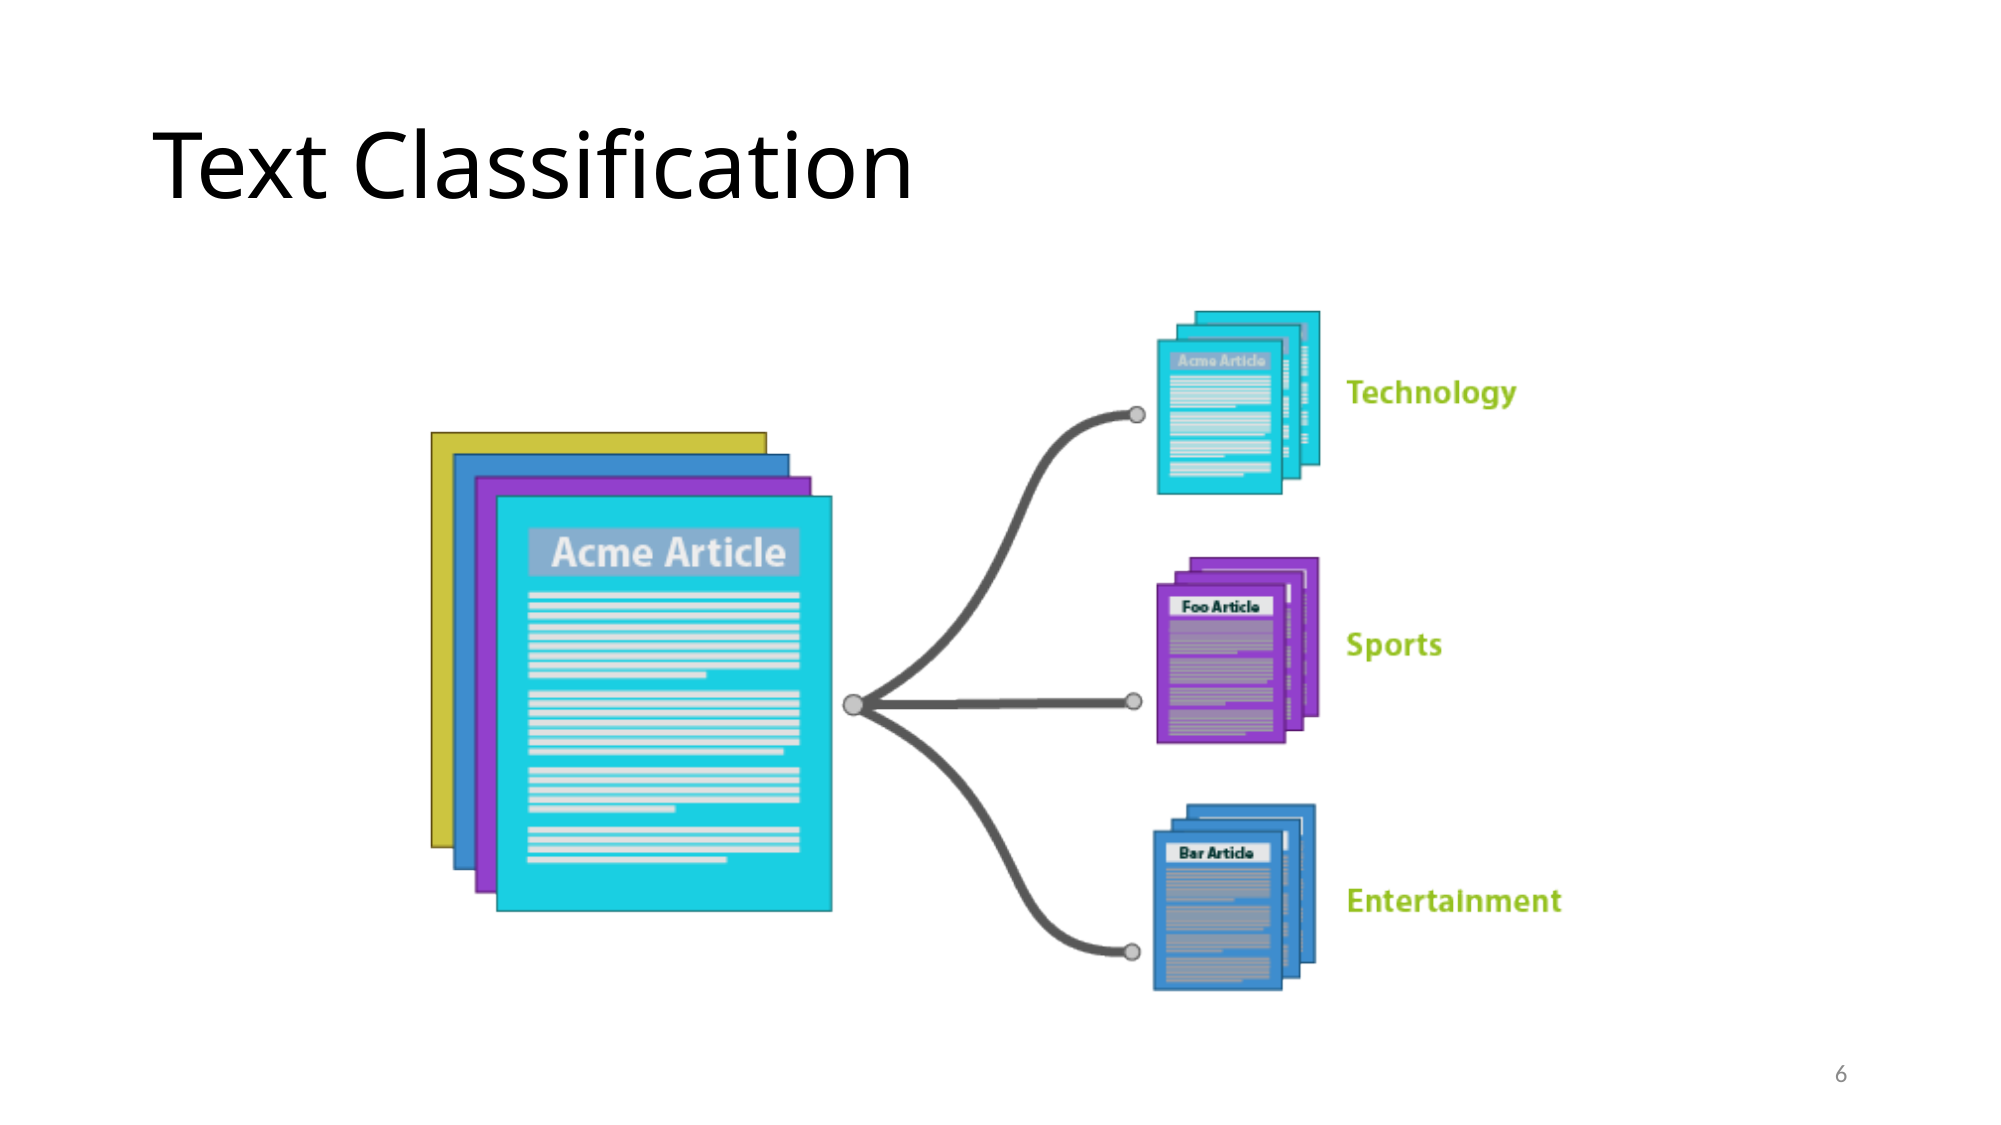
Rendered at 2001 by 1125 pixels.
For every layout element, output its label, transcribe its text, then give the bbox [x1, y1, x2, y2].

slide_number 6 [1412, 1042, 1863, 1103]
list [305, 299, 1694, 1014]
title Text Classification [137, 59, 1863, 278]
